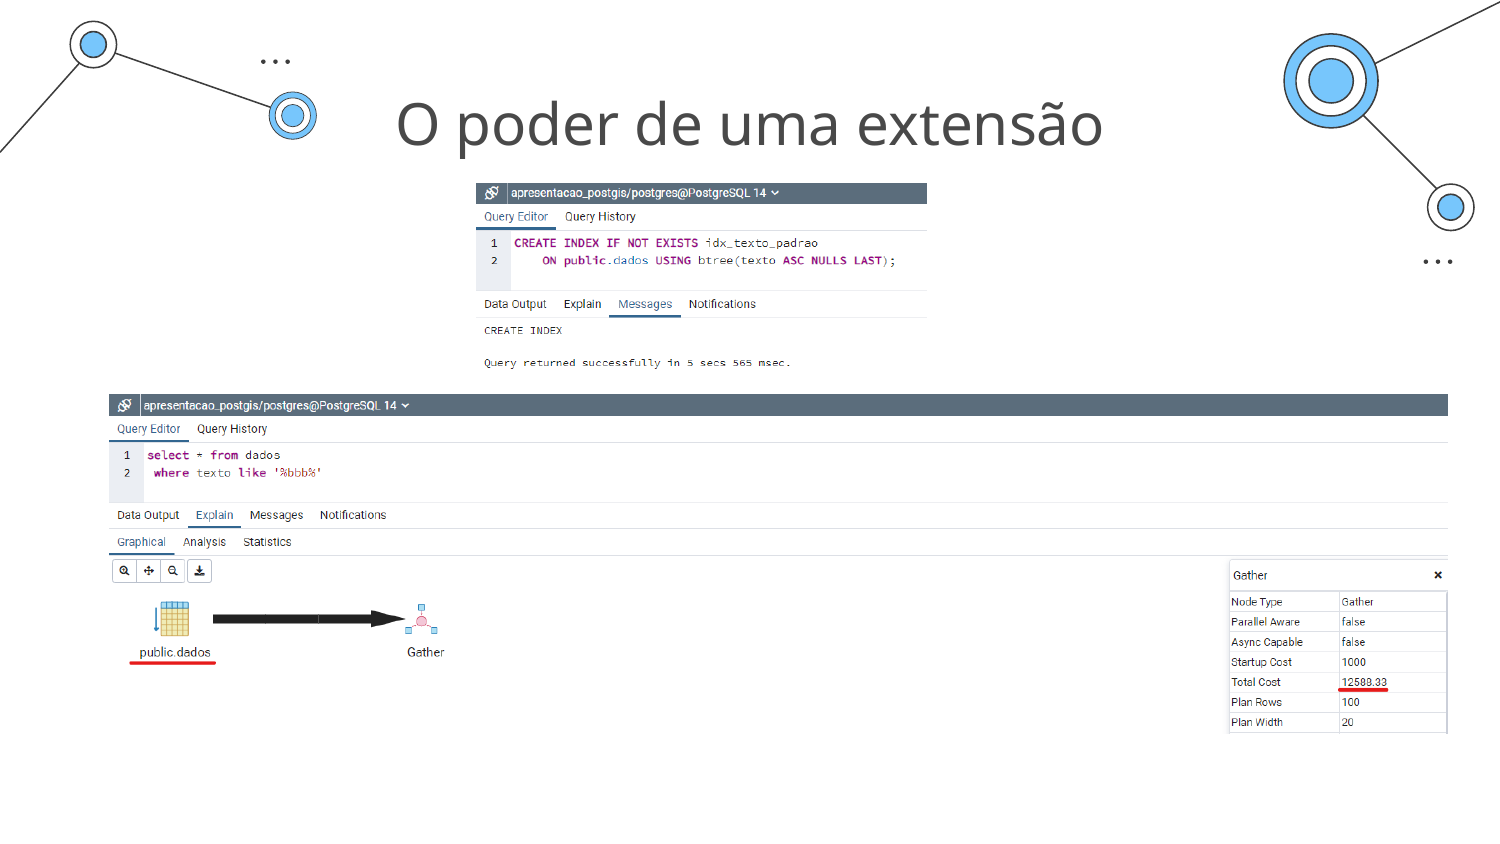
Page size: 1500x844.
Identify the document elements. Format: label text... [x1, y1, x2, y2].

title O poder de uma extensão [257, 72, 1243, 171]
picture [109, 394, 1448, 734]
picture [476, 183, 928, 382]
